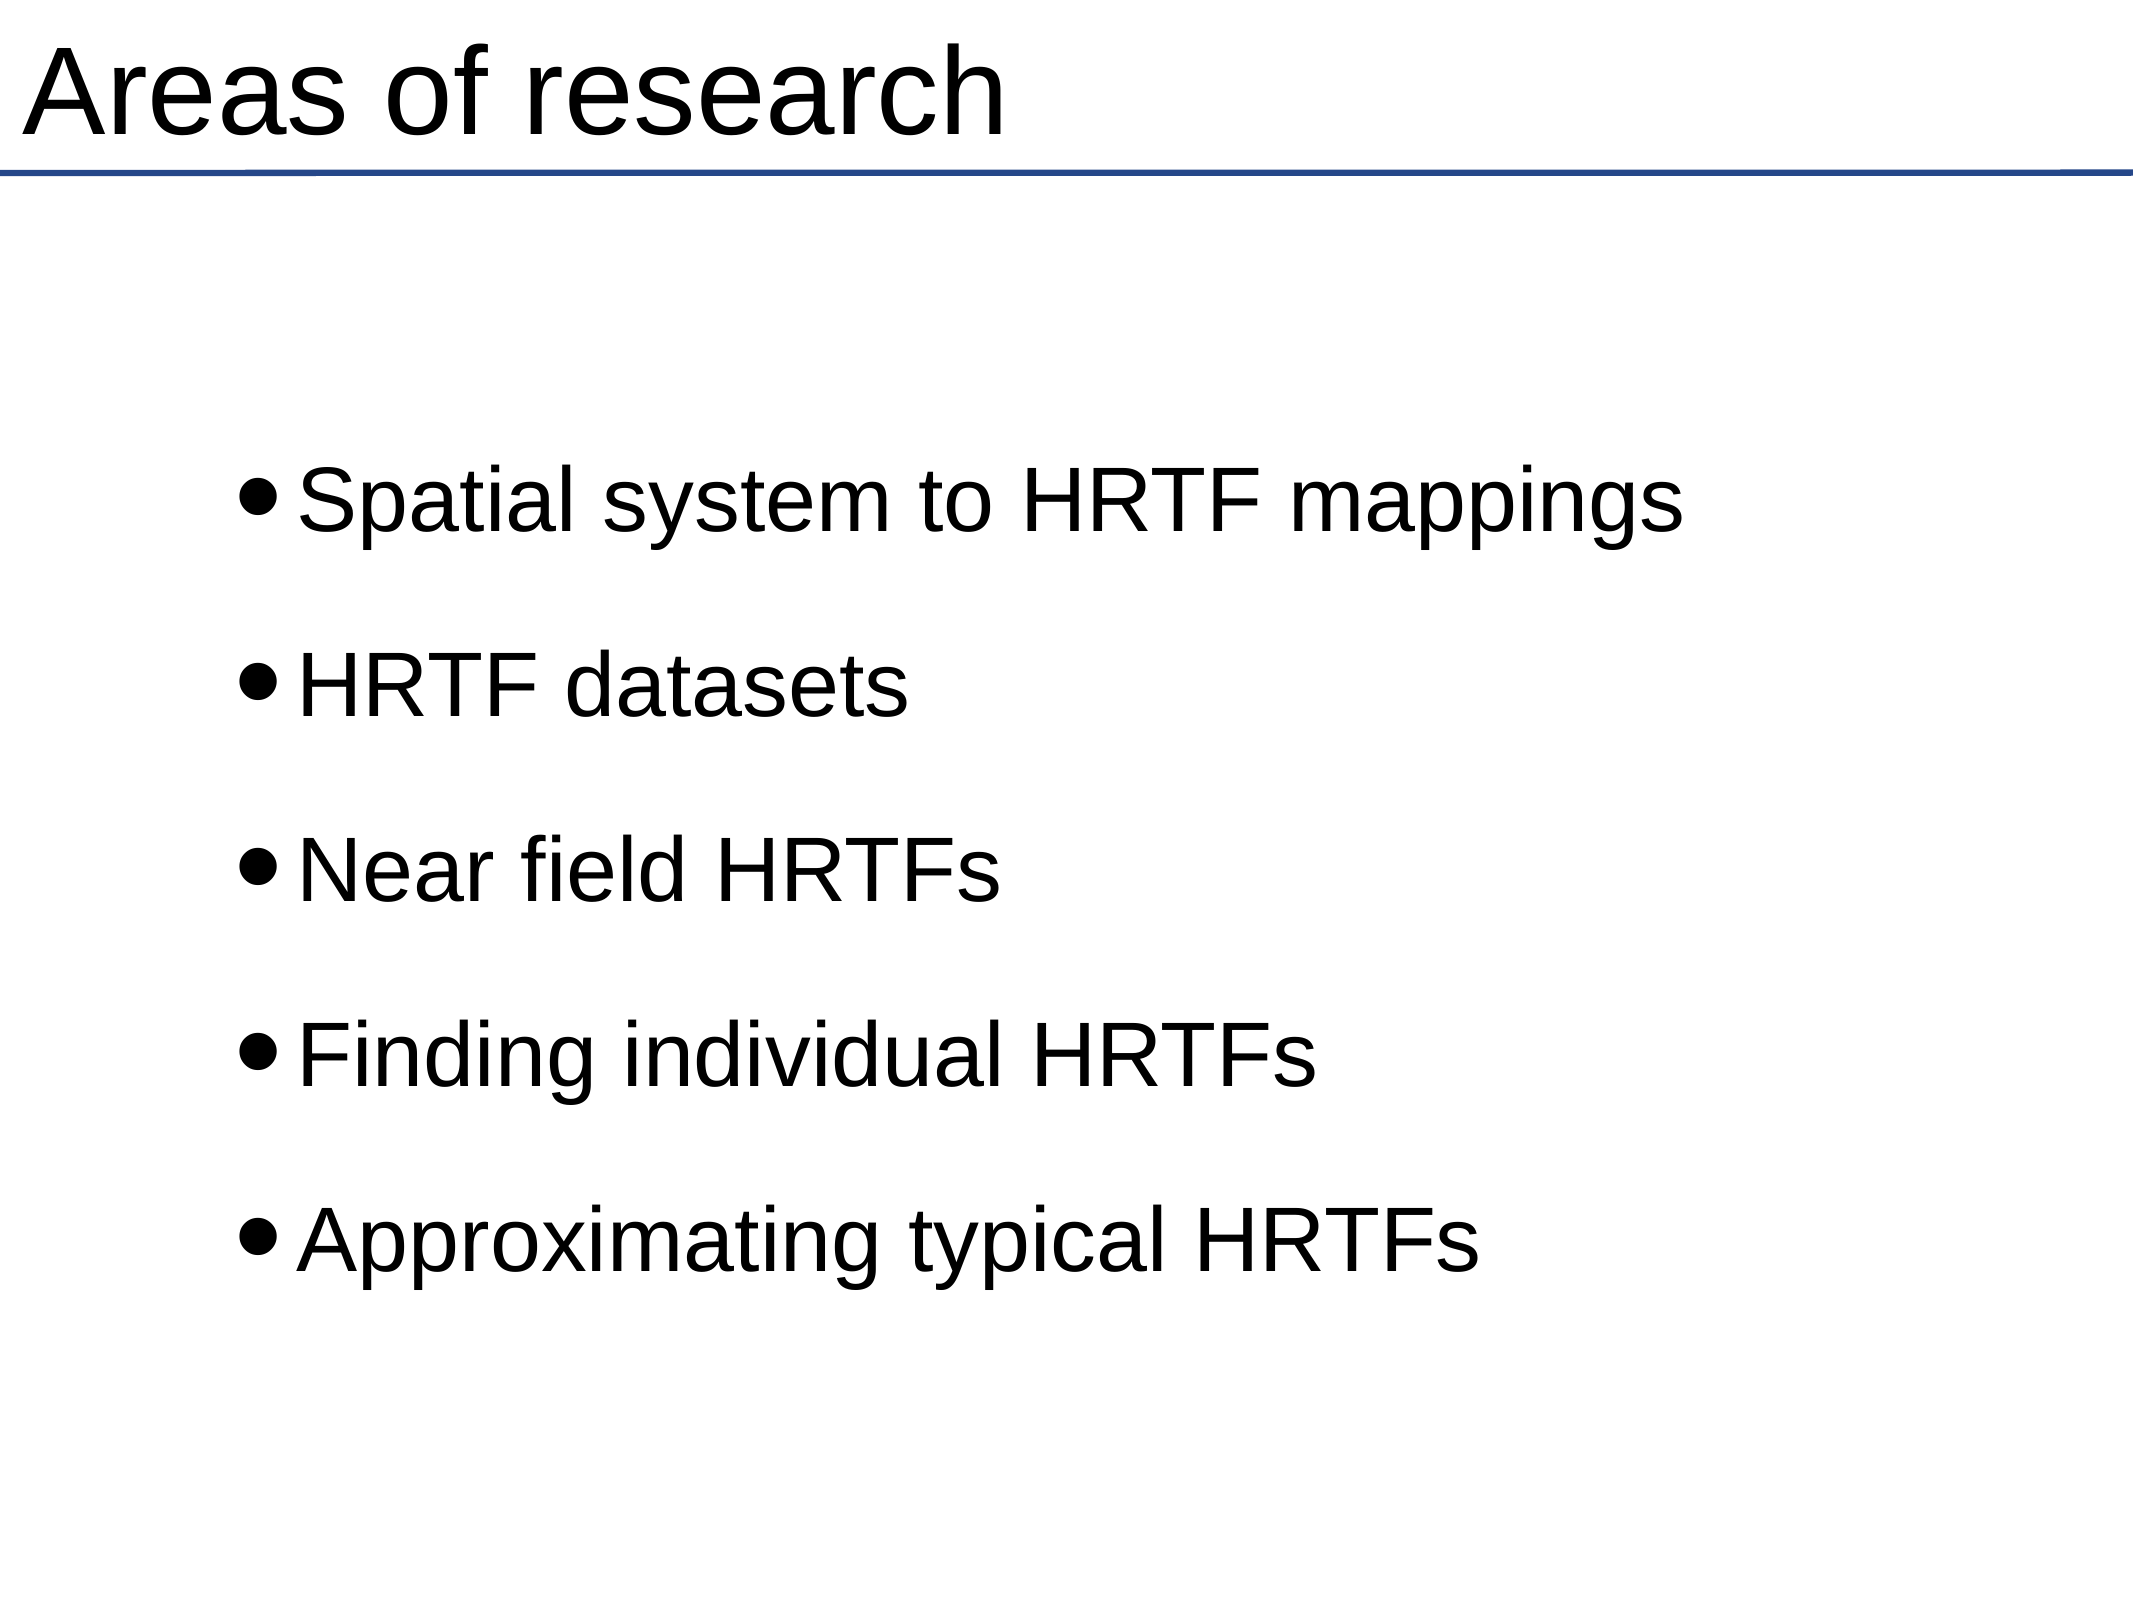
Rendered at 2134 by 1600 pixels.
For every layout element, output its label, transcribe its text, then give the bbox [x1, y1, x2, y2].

list Spatial system to HRTF mappings HRTF datasets Near field HRTFs Finding individual HRTFs Approximating typical HRTFs [192, 184, 1977, 1545]
title Areas of research [14, 7, 2118, 161]
